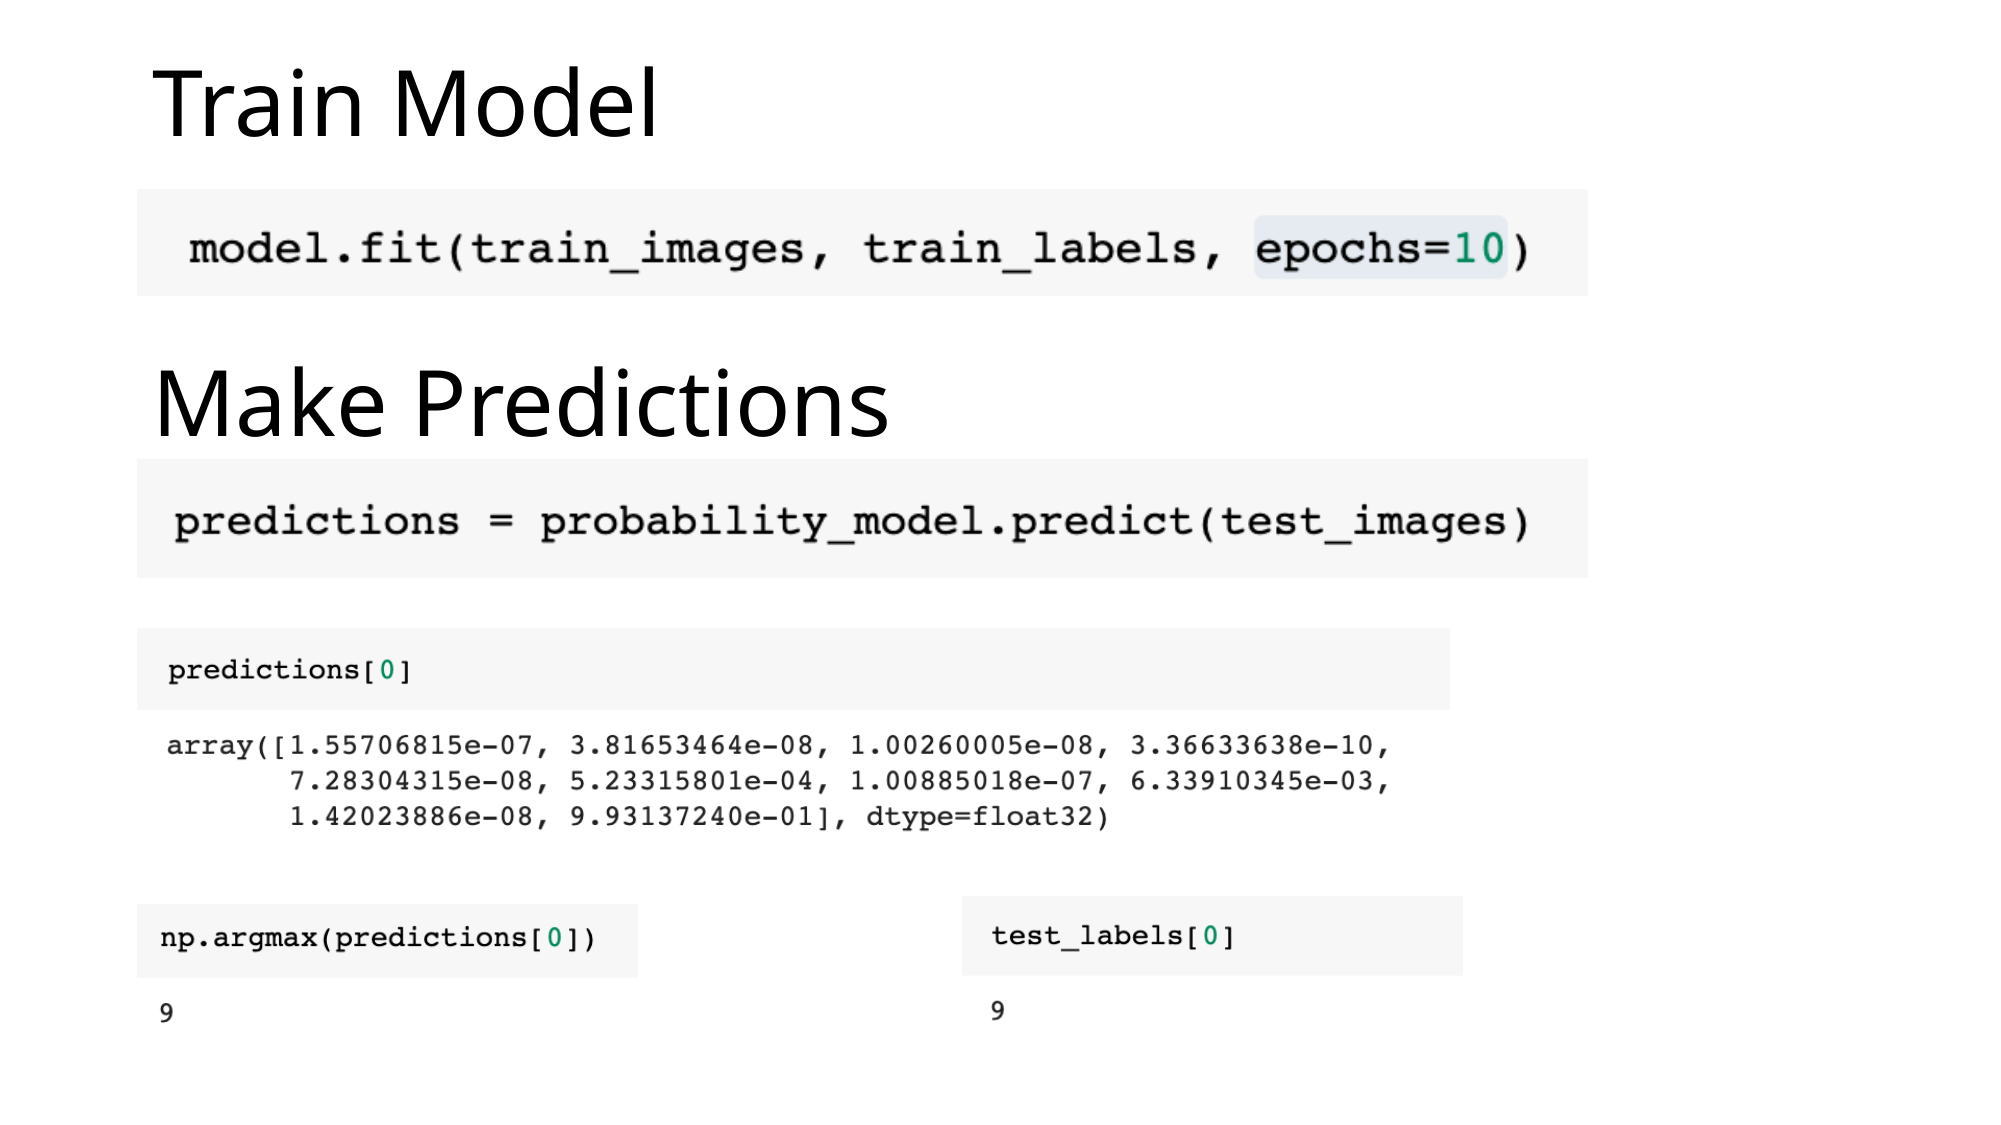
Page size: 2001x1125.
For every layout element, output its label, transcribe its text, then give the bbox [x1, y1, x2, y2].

picture [137, 189, 1588, 296]
picture [137, 456, 1588, 578]
picture [137, 904, 638, 1041]
picture [137, 624, 1450, 869]
picture [962, 896, 1463, 1049]
text_box Make Predictions [137, 297, 1863, 516]
text_box Train Model [137, 0, 1863, 216]
